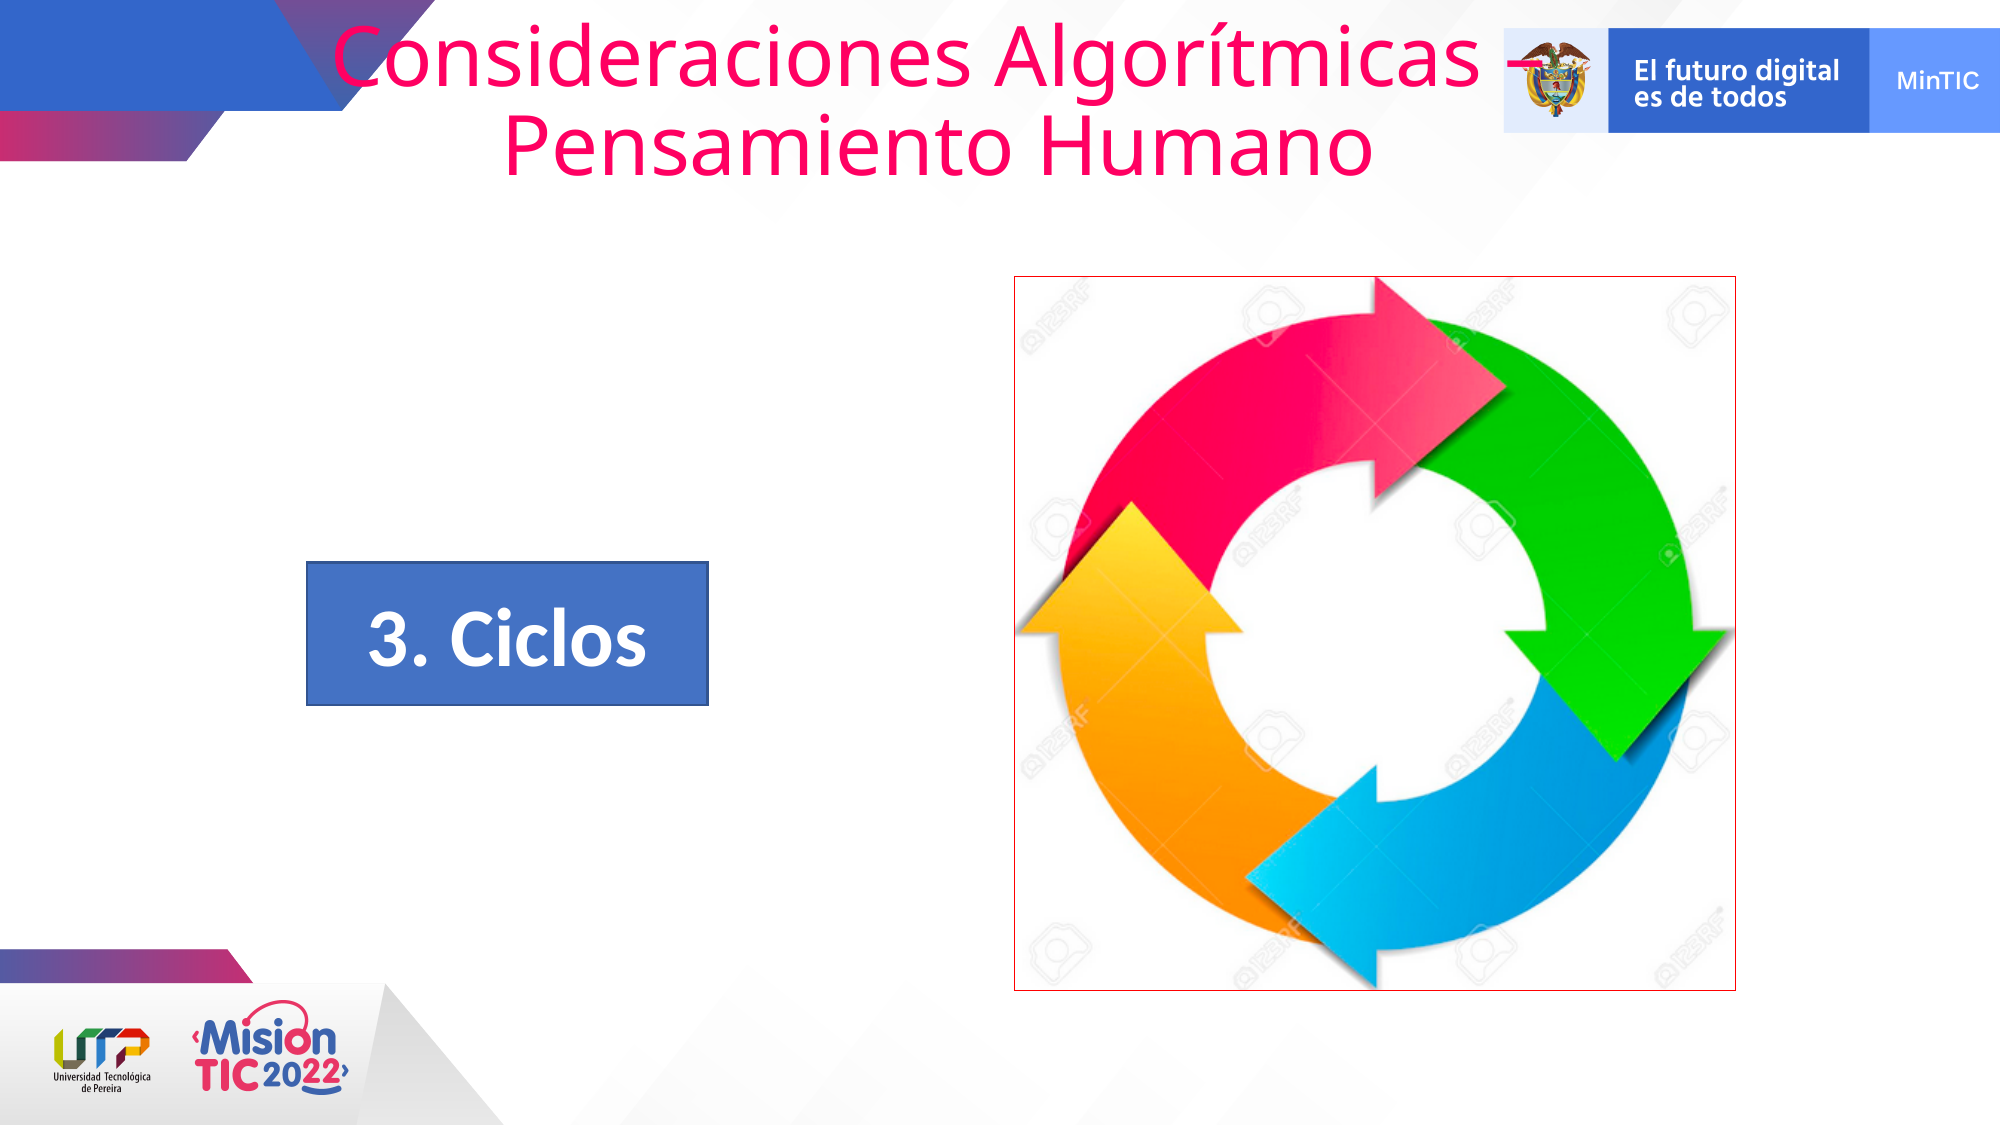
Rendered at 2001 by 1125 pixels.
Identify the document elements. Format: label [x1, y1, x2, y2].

list [1014, 276, 1737, 991]
picture [0, 0, 2000, 1125]
